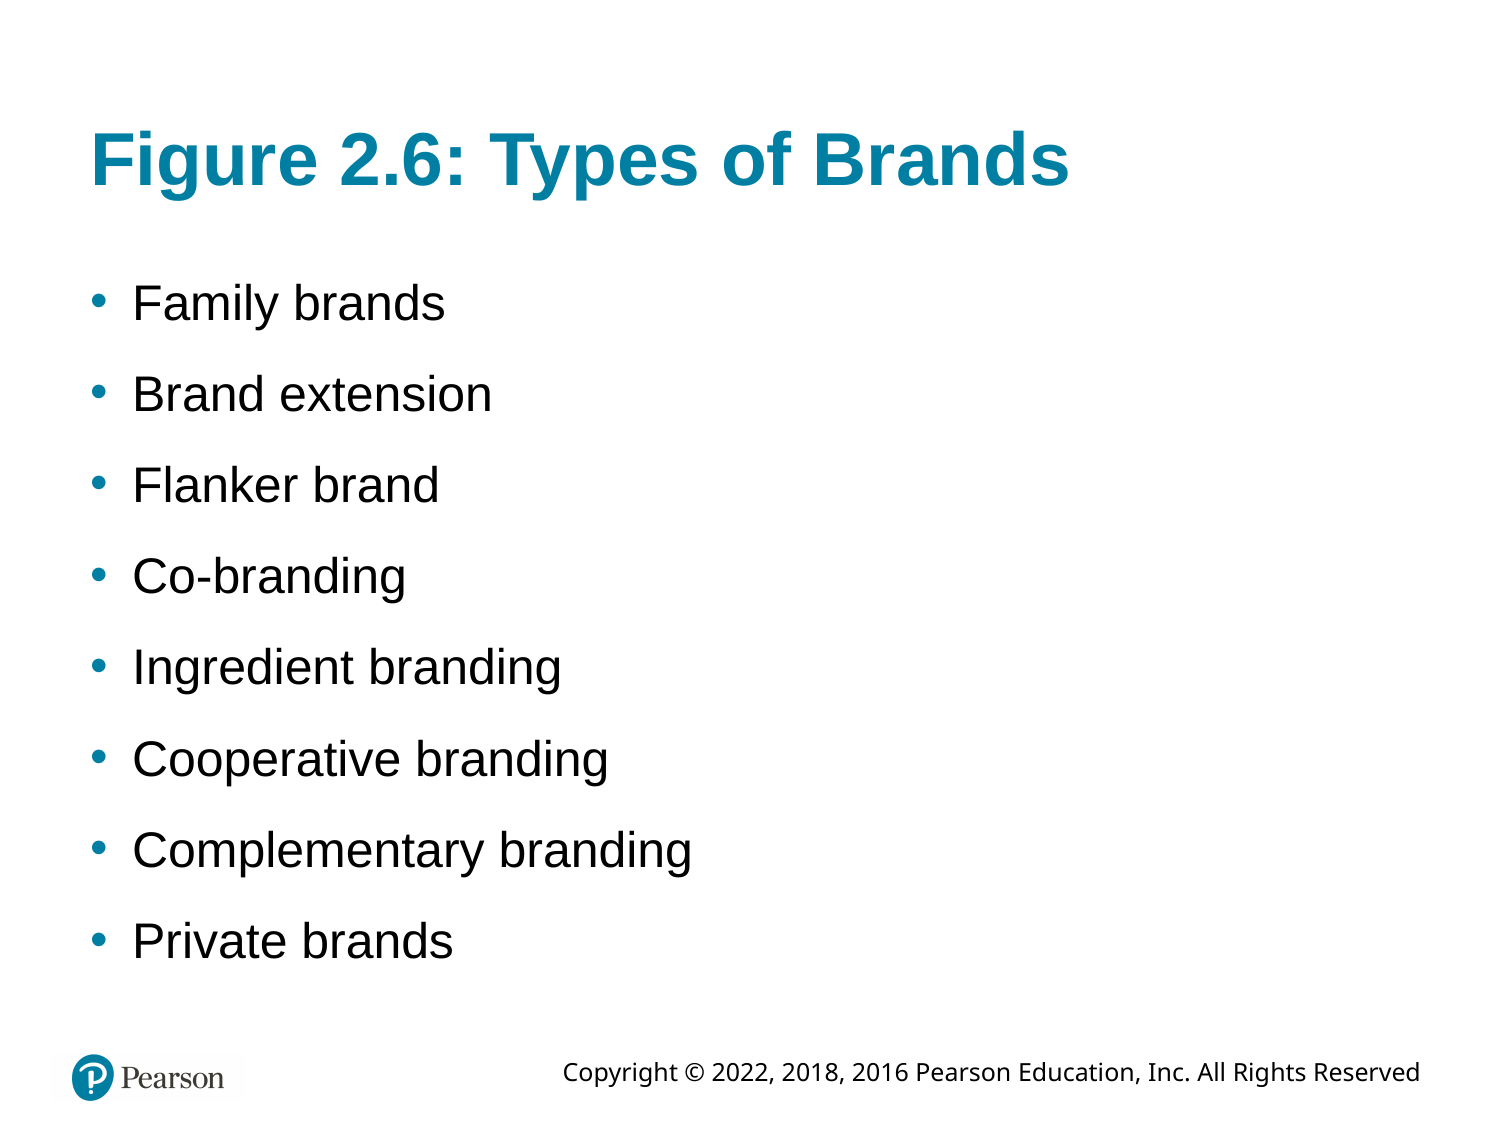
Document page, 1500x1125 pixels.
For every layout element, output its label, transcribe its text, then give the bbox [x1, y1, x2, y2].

picture [51, 1053, 245, 1102]
title Figure 2.6: Types of Brands [75, 35, 1425, 216]
list Family brands Brand extension Flanker brand Co-branding Ingredient branding Cooperative branding Complementary branding Private brands [75, 255, 1426, 1021]
